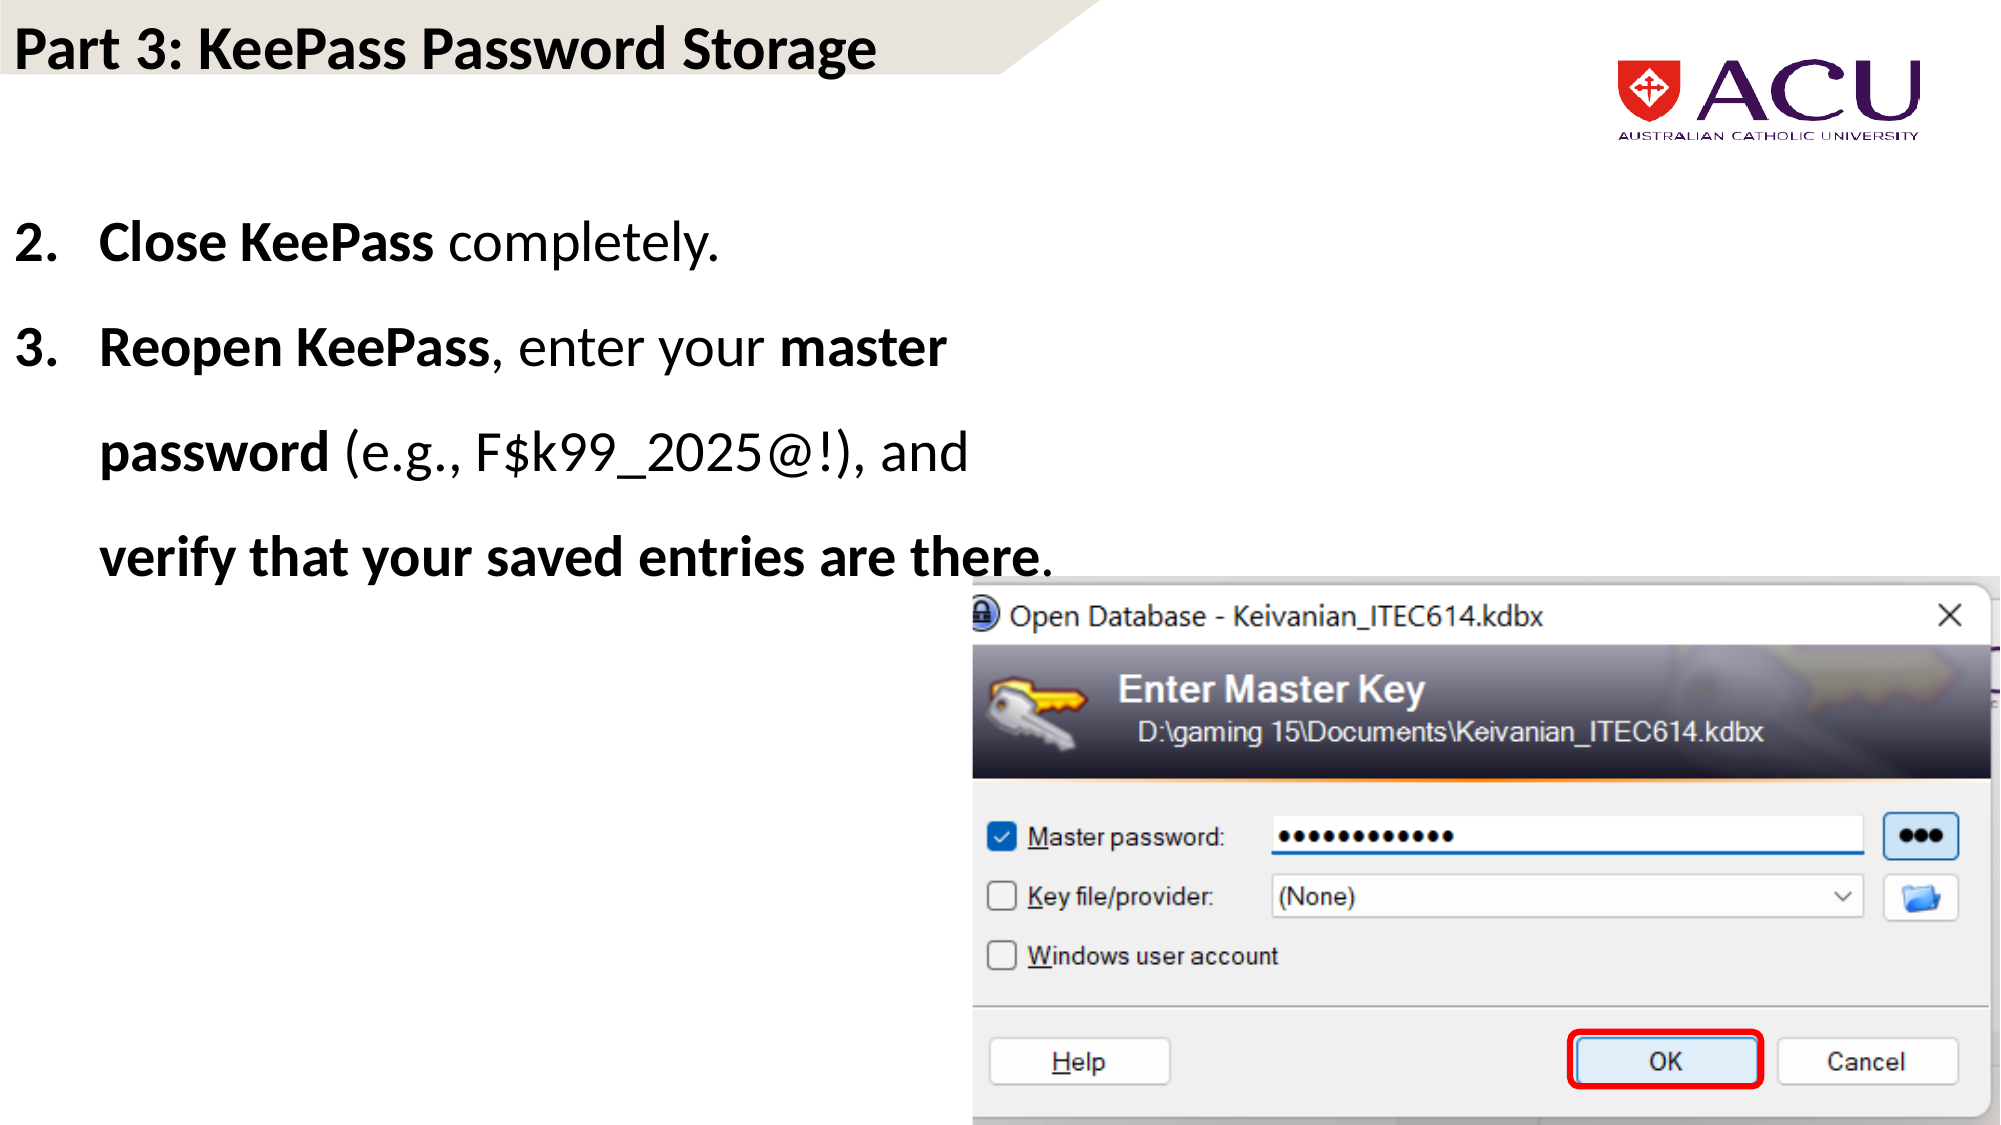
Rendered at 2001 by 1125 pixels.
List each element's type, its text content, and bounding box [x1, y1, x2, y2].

picture [1618, 90, 1920, 140]
picture [972, 576, 2000, 1125]
text_box Close KeePass completely. Reopen KeePass, enter your master password (e.g., F$k99_2025@!), and verify that your saved entries are there. [0, 160, 1082, 596]
text_box Part 3: KeePass Password Storage [0, 0, 2000, 90]
